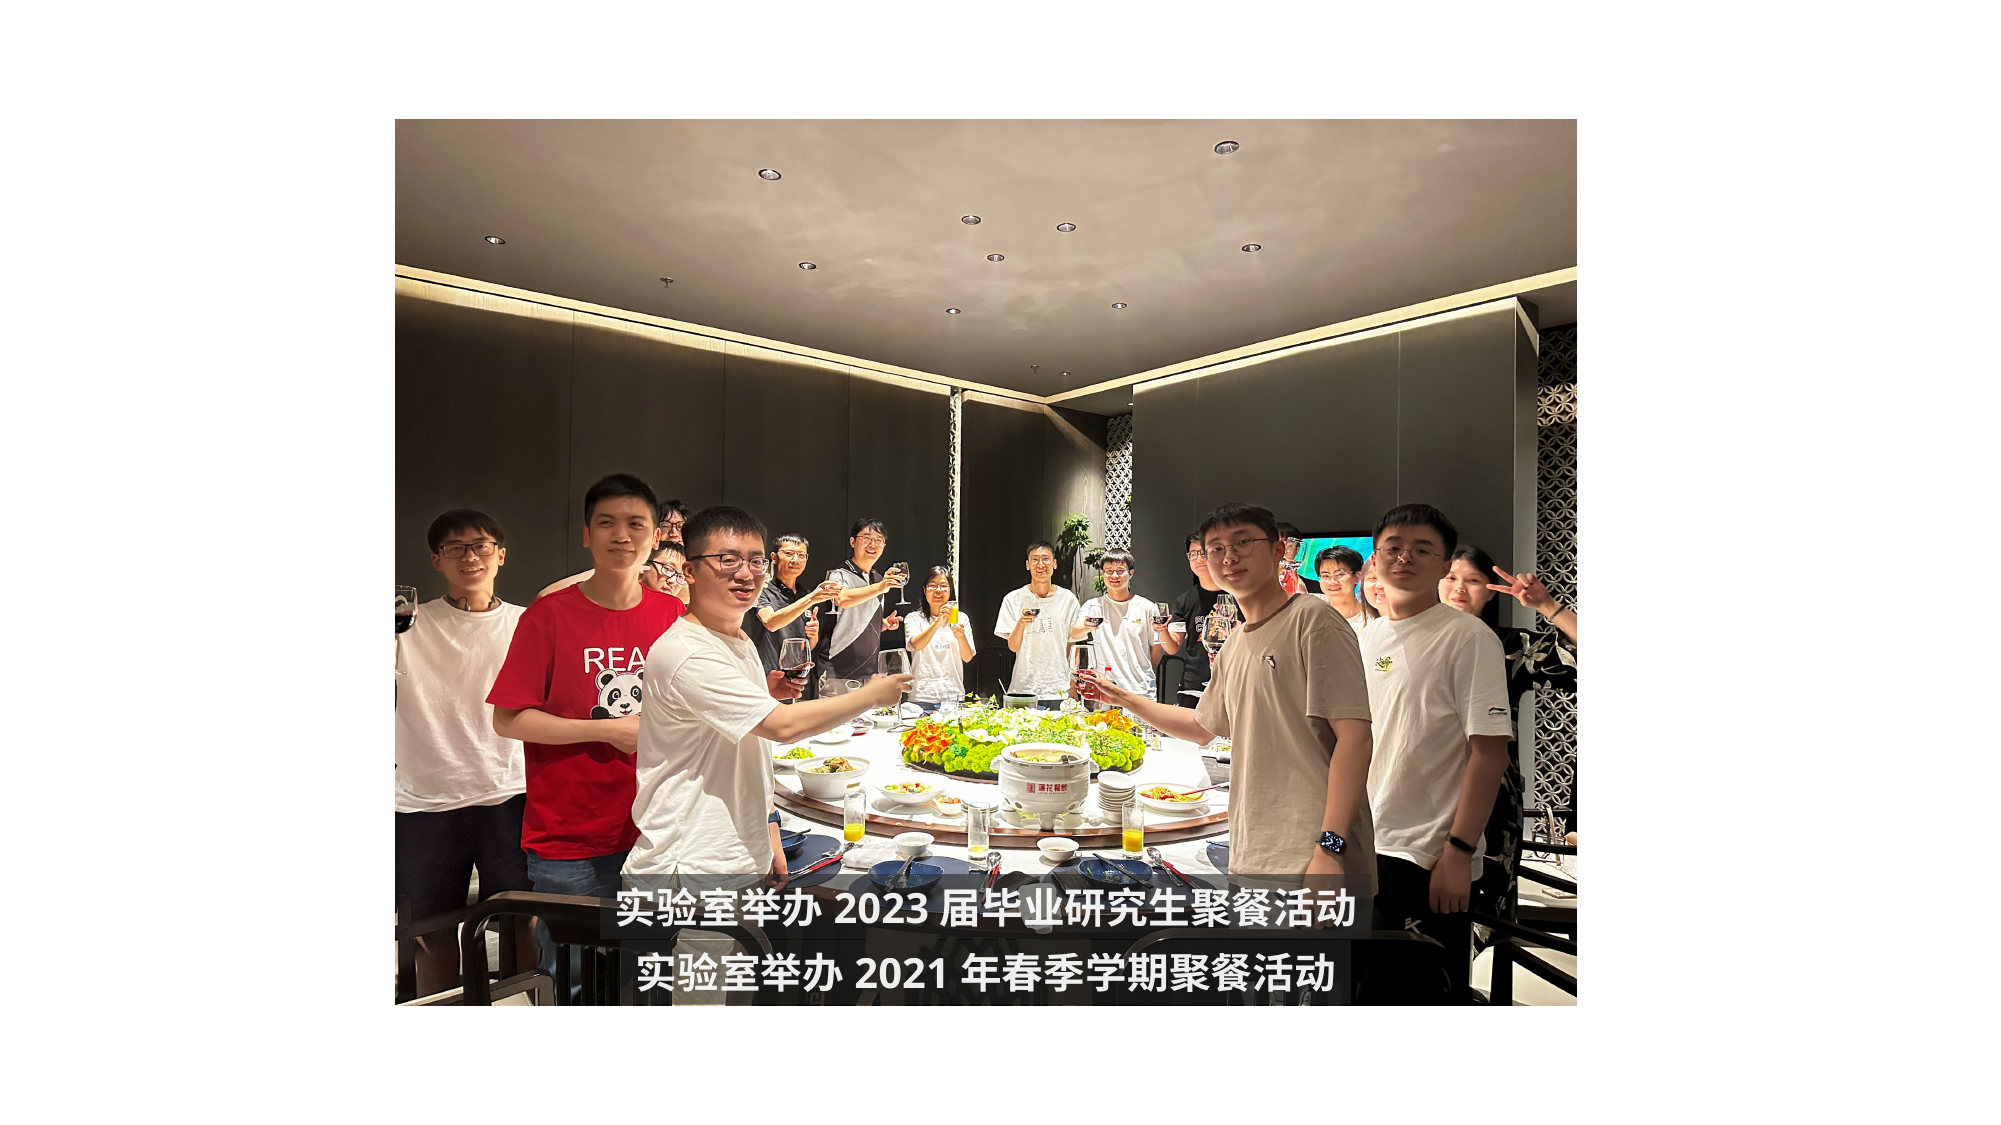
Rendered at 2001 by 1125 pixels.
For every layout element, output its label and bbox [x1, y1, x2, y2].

text_box [395, 119, 1577, 1006]
